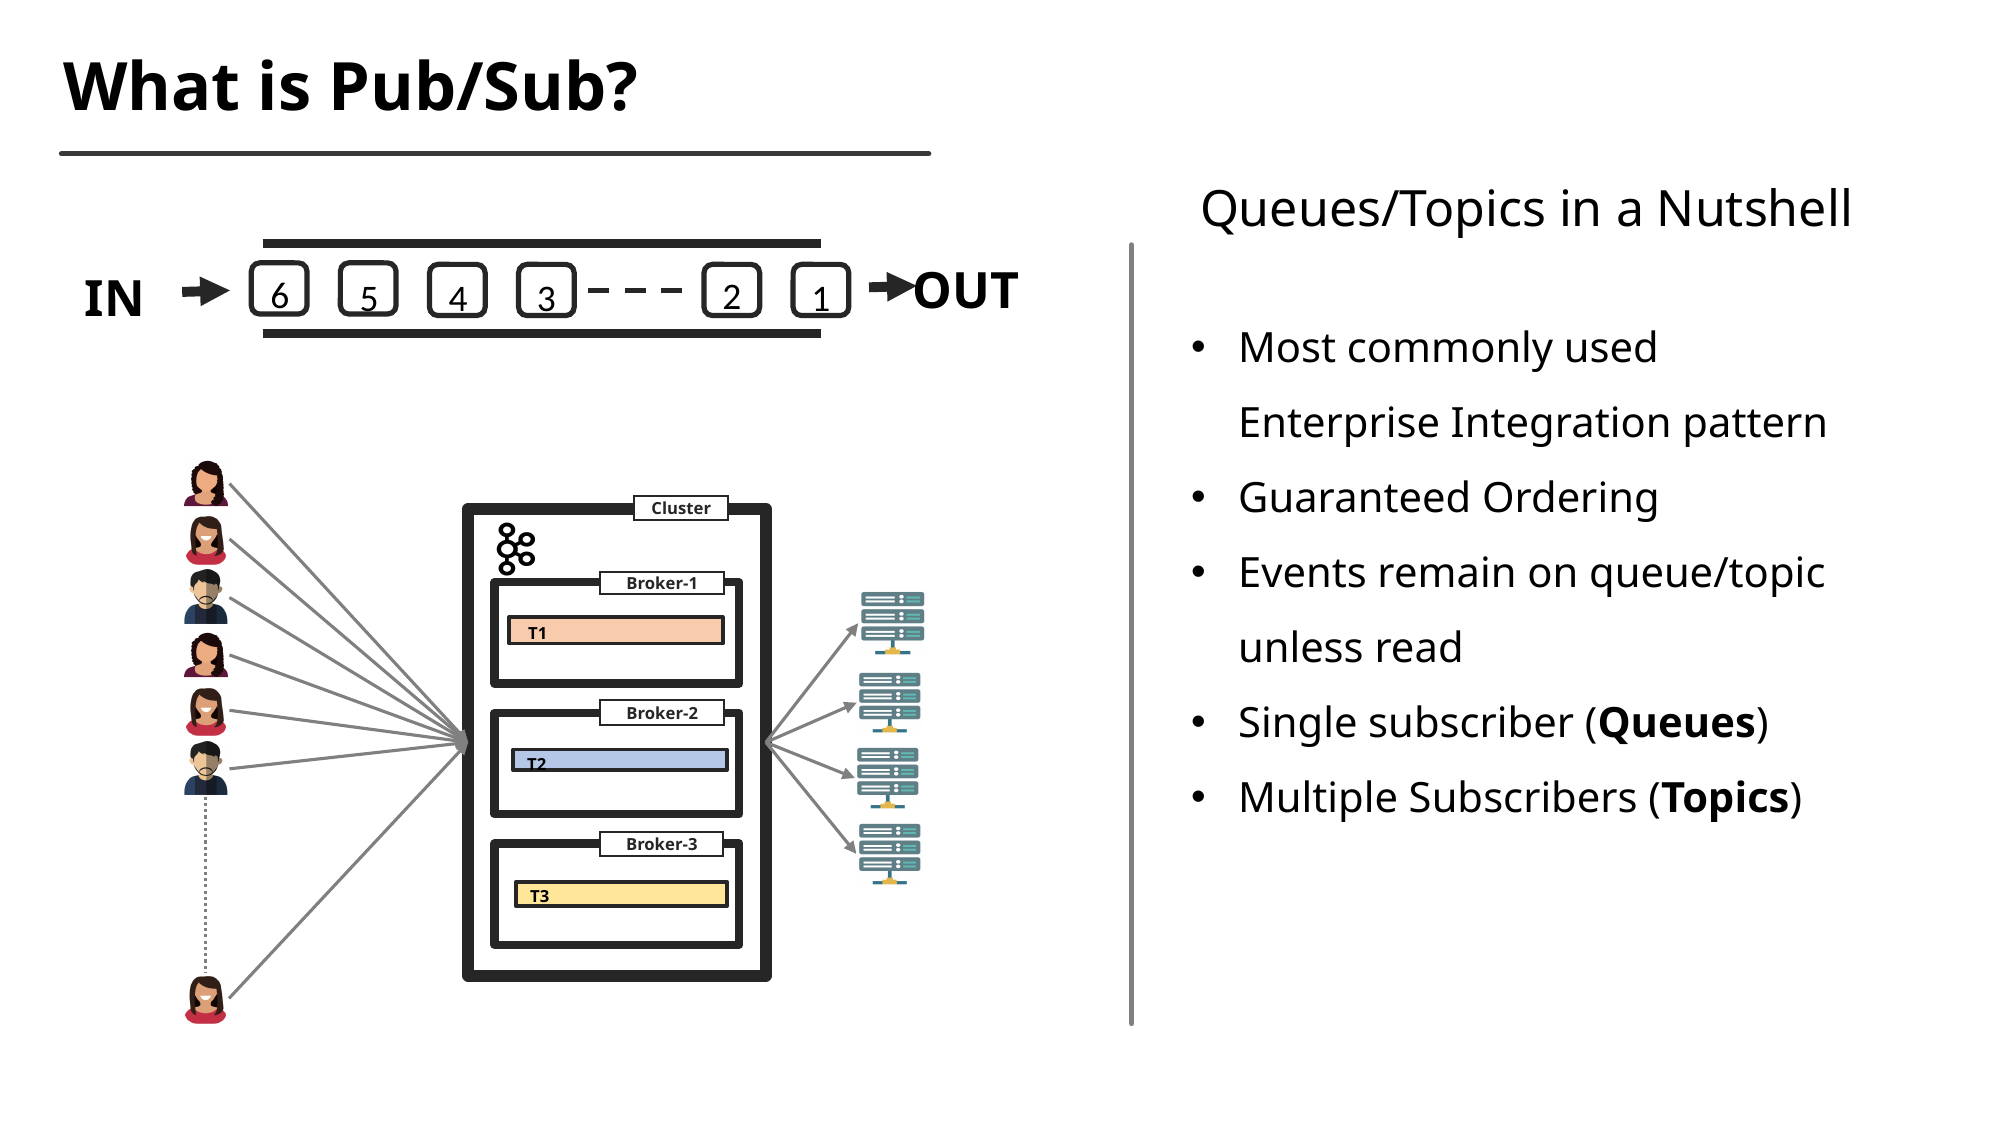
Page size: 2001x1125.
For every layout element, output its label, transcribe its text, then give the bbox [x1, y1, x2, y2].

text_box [182, 458, 927, 1024]
text_box Queues/Topics in a Nutshell [1185, 169, 1869, 244]
text_box Most commonly used Enterprise Integration pattern Guaranteed Ordering Events remain on queue/topic unless read Single subscriber (Queues) Multiple Subscribers (Topics) [1176, 288, 1876, 1054]
text_box What is Pub/Sub? [48, 36, 654, 131]
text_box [80, 243, 1016, 334]
